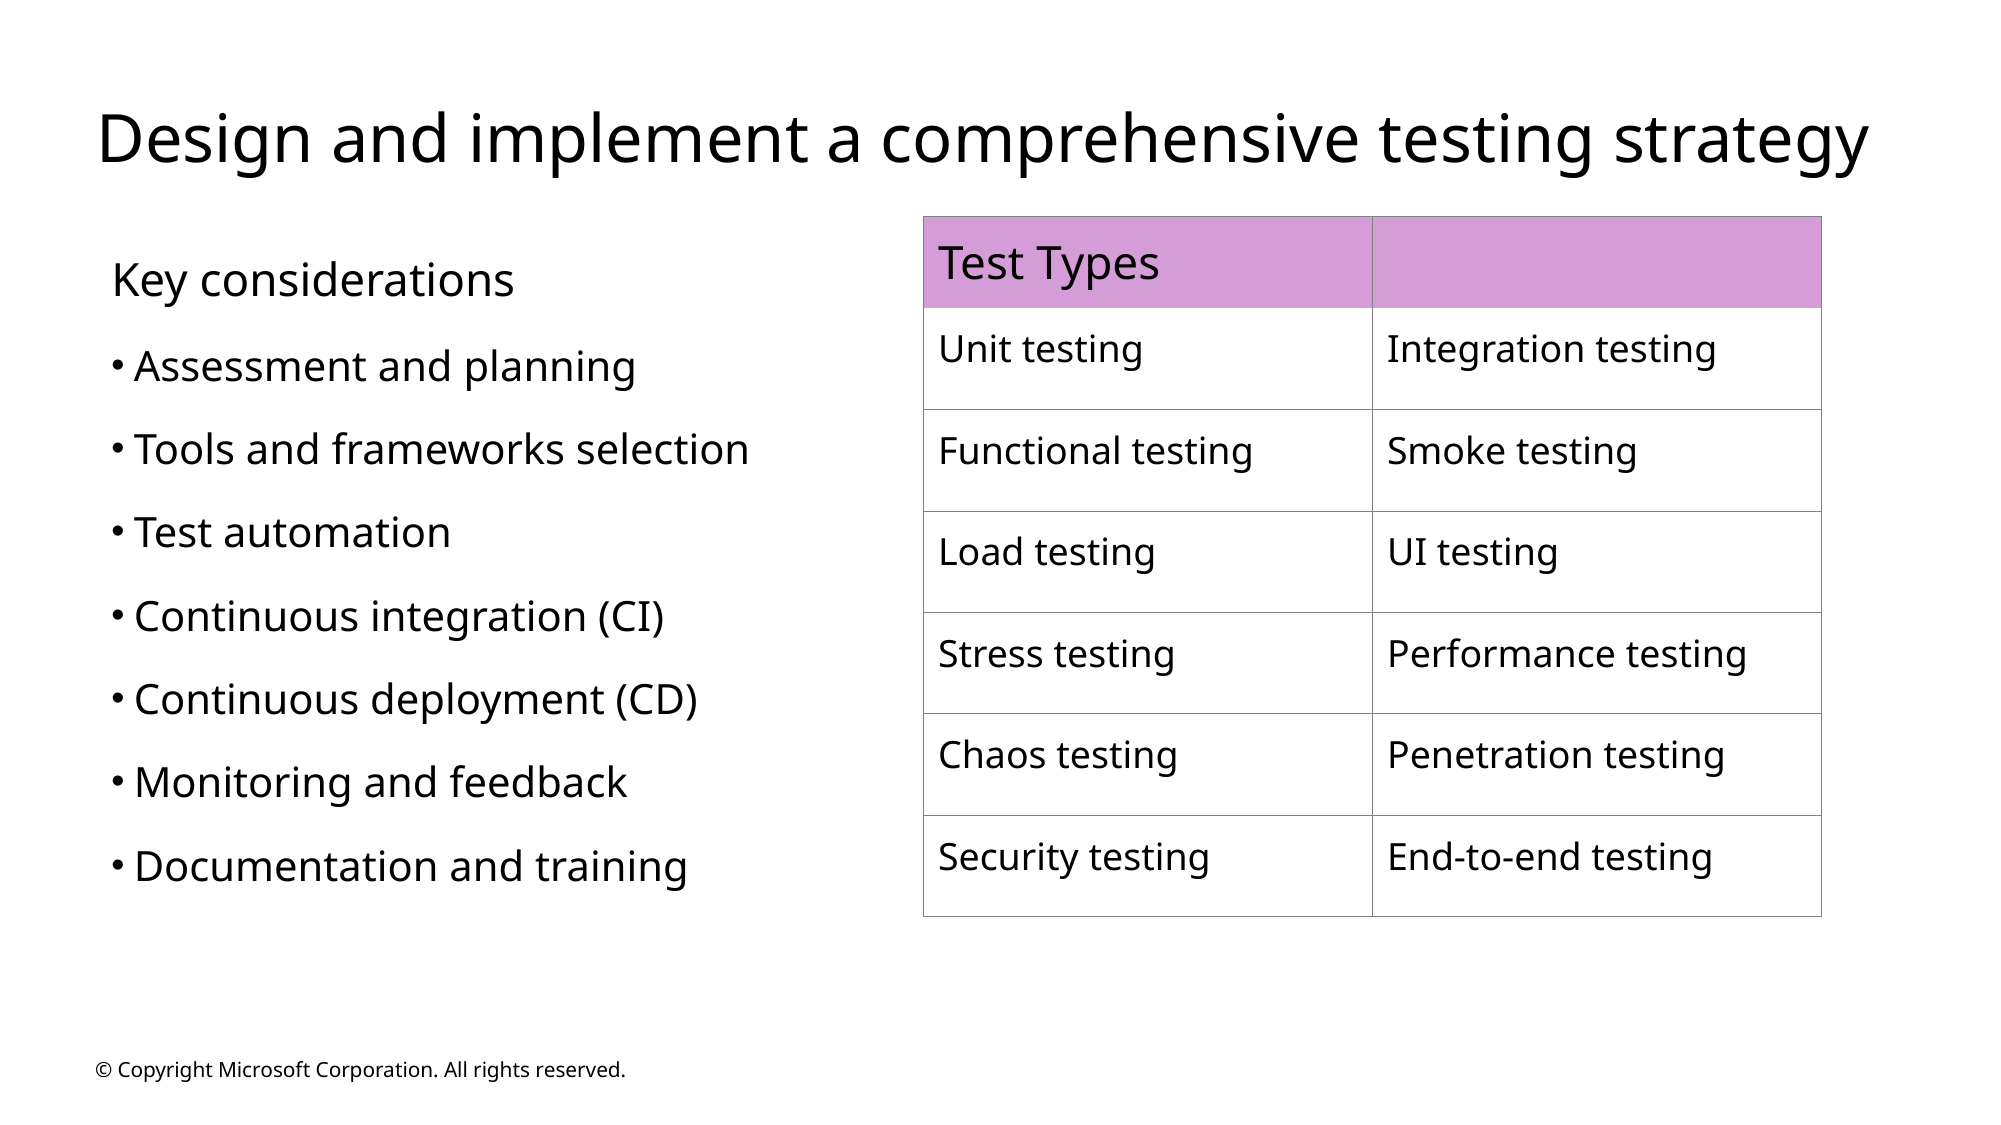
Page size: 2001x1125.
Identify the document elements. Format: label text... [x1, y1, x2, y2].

table_cell End-to-end testing [1373, 816, 1821, 916]
table_cell Chaos testing [924, 714, 1372, 815]
table_cell Unit testing [924, 308, 1372, 409]
table_cell Performance testing [1373, 613, 1821, 713]
text_box Key considerations Assessment and planning Tools and frameworks selection Test automation Continuous integration (CI) Continuous deployment (CD) Monitoring and feedback Documentation and training [96, 216, 772, 958]
table_cell Penetration testing [1373, 714, 1821, 815]
table_header [1373, 217, 1821, 308]
table_cell Smoke testing [1373, 410, 1821, 511]
table_cell Load testing [924, 512, 1372, 612]
table_cell UI testing [1373, 512, 1821, 612]
table_header Test Types [924, 217, 1372, 308]
title Design and implement a comprehensive testing strategy [96, 96, 1903, 177]
table_cell Security testing [924, 816, 1372, 916]
table_cell Functional testing [924, 410, 1372, 511]
table_cell Integration testing [1373, 308, 1821, 409]
table_cell Stress testing [924, 613, 1372, 713]
